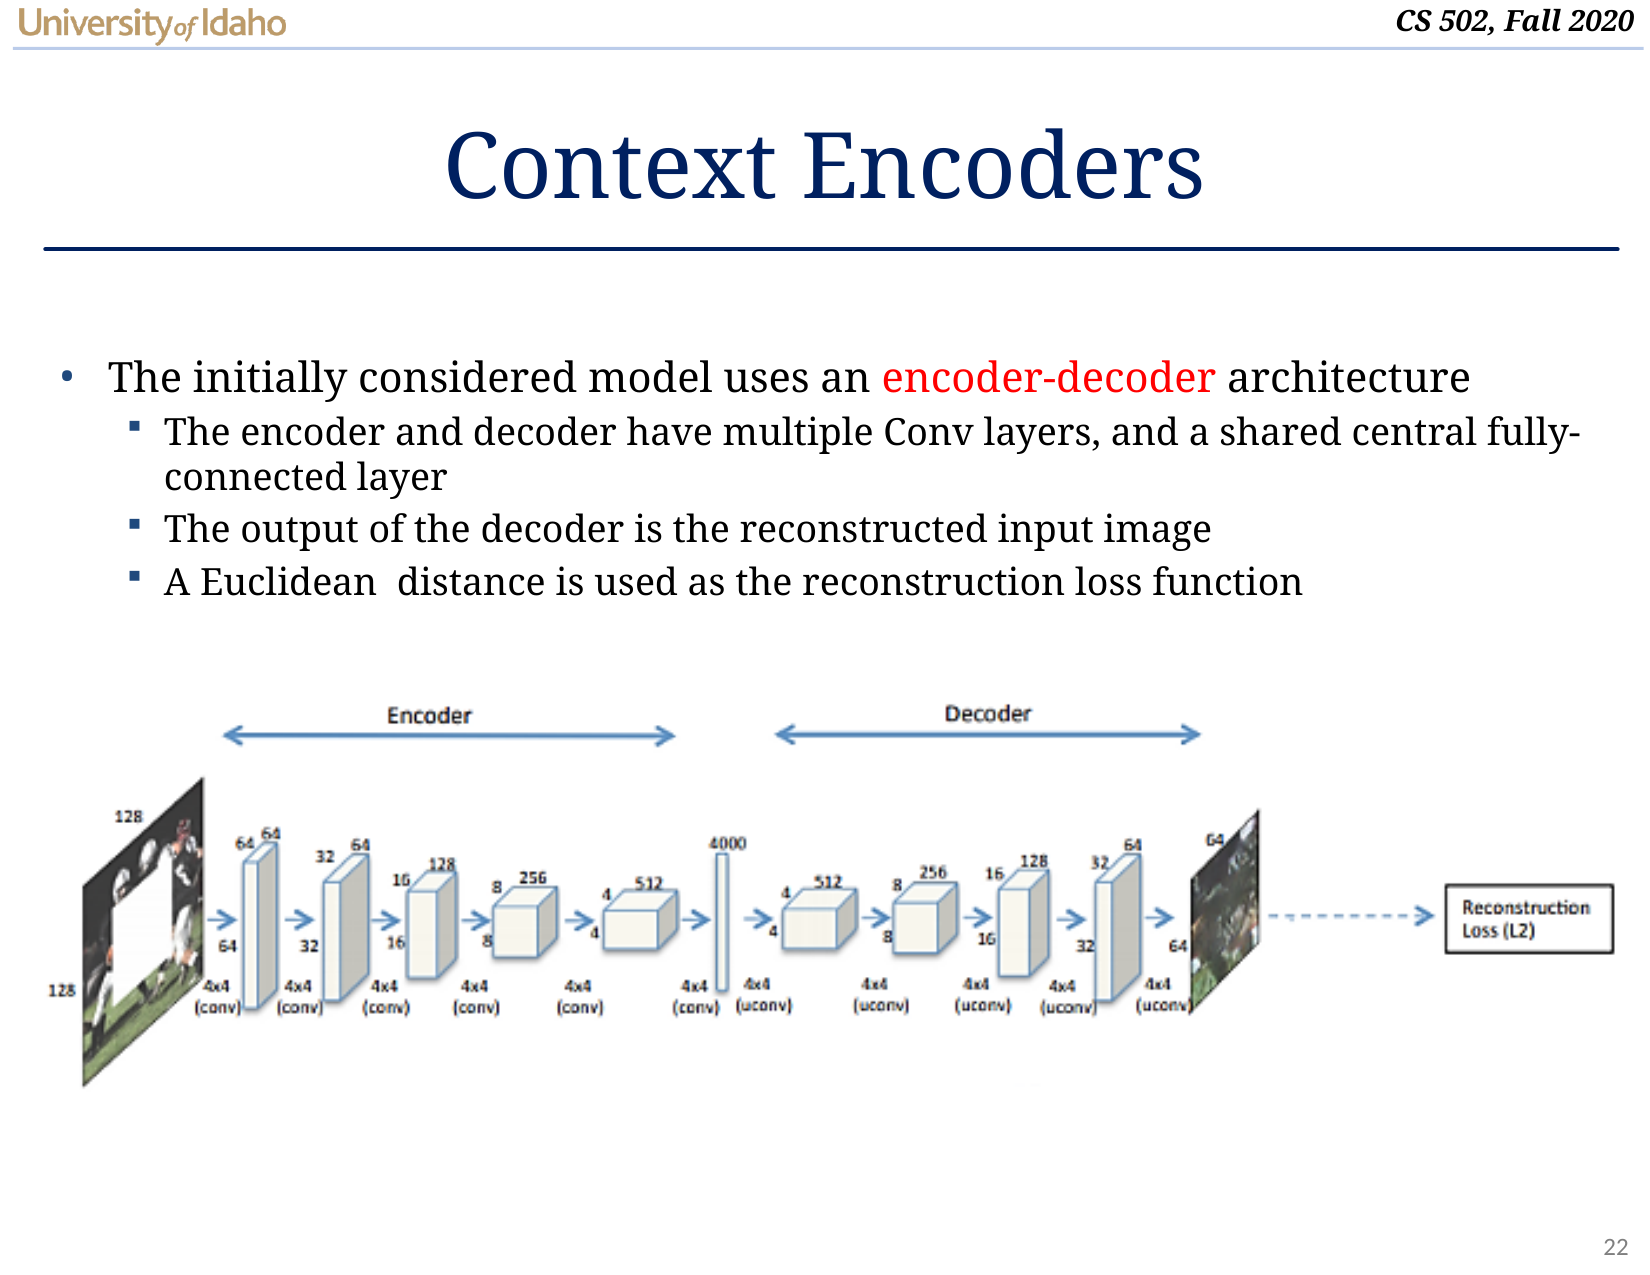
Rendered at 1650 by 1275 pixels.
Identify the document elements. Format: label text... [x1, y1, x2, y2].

picture [19, 8, 286, 46]
title Context Encoders [0, 75, 1650, 248]
picture [14, 684, 1629, 1109]
